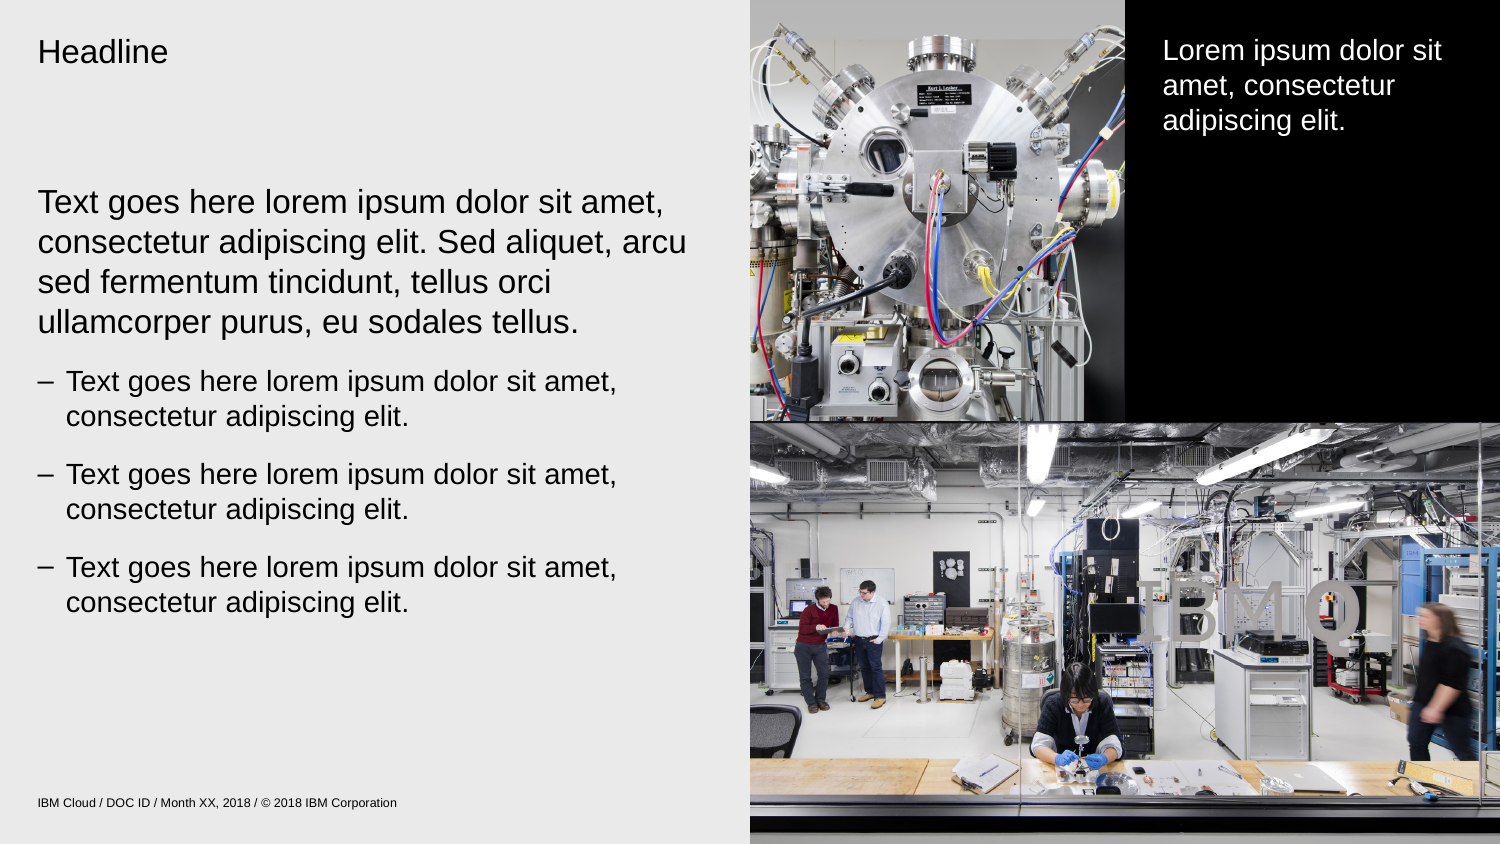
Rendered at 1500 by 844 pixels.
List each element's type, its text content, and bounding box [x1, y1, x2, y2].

list Headline [37, 30, 713, 80]
list Text goes here lorem ipsum dolor sit amet, consectetur adipiscing elit. Sed aliquet, arcu sed fermentum tincidunt, tellus orci ullamcorper purus, eu sodales tellus. Text goes here lorem ipsum dolor sit amet, consectetur adipiscing elit. Text goes here lorem ipsum dolor sit amet, consectetur adipiscing elit. Text goes here lorem ipsum dolor sit amet, consectetur adipiscing elit. [37, 180, 713, 753]
picture [749, 0, 1500, 844]
list Lorem ipsum dolor sit amet, consectetur adipiscing elit. [1126, 0, 1500, 421]
footer IBM Cloud / DOC ID / Month XX, 2018 / © 2018 IBM Corporation [37, 791, 744, 815]
